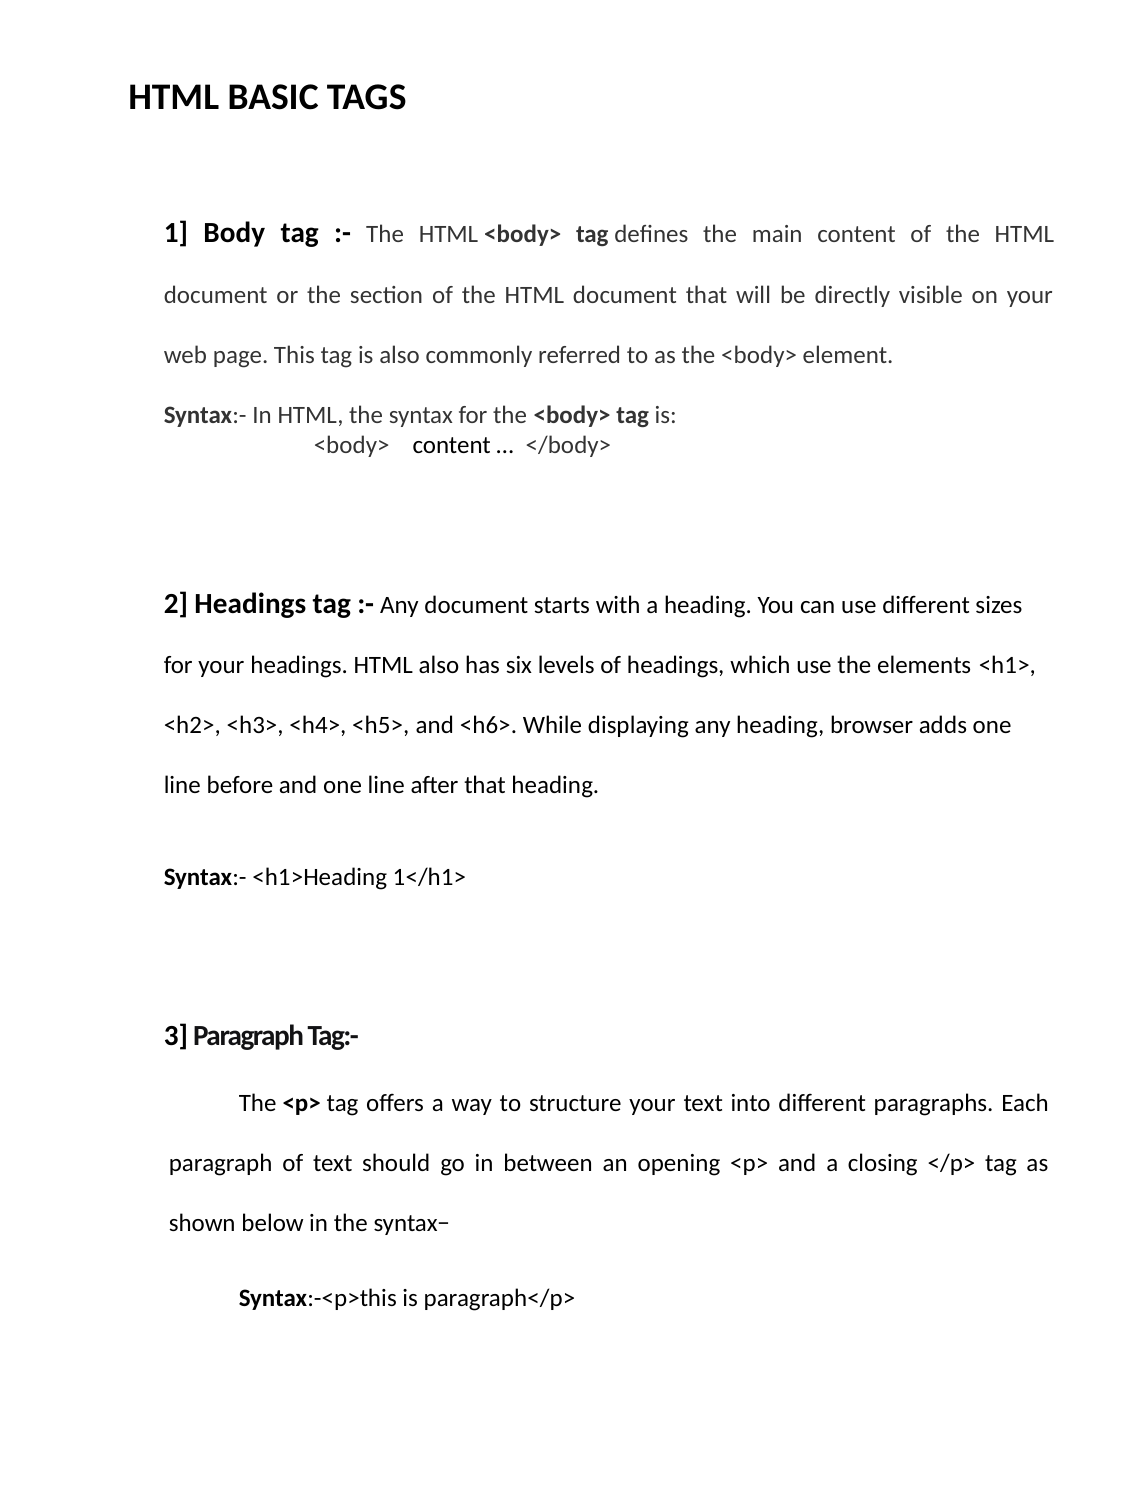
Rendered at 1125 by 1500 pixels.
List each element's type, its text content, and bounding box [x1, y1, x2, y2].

text_box 1] Body tag :- The HTML <body> tag defines the main content of the HTML document or the section of the HTML document that will be directly visible on your web page. This tag is also commonly referred to as the <body> element. Syntax:- In HTML, the syntax for the <body> tag is: <body> content … </body> [148, 171, 1070, 466]
text_box 2] Headings tag :- Any document starts with a heading. You can use different sizes for your headings. HTML also has six levels of headings, which use the elements <h1>, <h2>, <h3>, <h4>, <h5>, and <h6>. While displaying any heading, browser adds one line before and one line after that heading. Syntax:- <h1>Heading 1</h1> [148, 541, 1070, 898]
text_box HTML BASIC TAGS [113, 64, 539, 125]
text_box 3] Paragraph Tag:- The <p> tag offers a way to structure your text into different paragraphs. Each paragraph of text should go in between an opening <p> and a closing </p> tag as shown below in the syntax− Syntax:-<p>this is paragraph</p> [148, 974, 1070, 1319]
